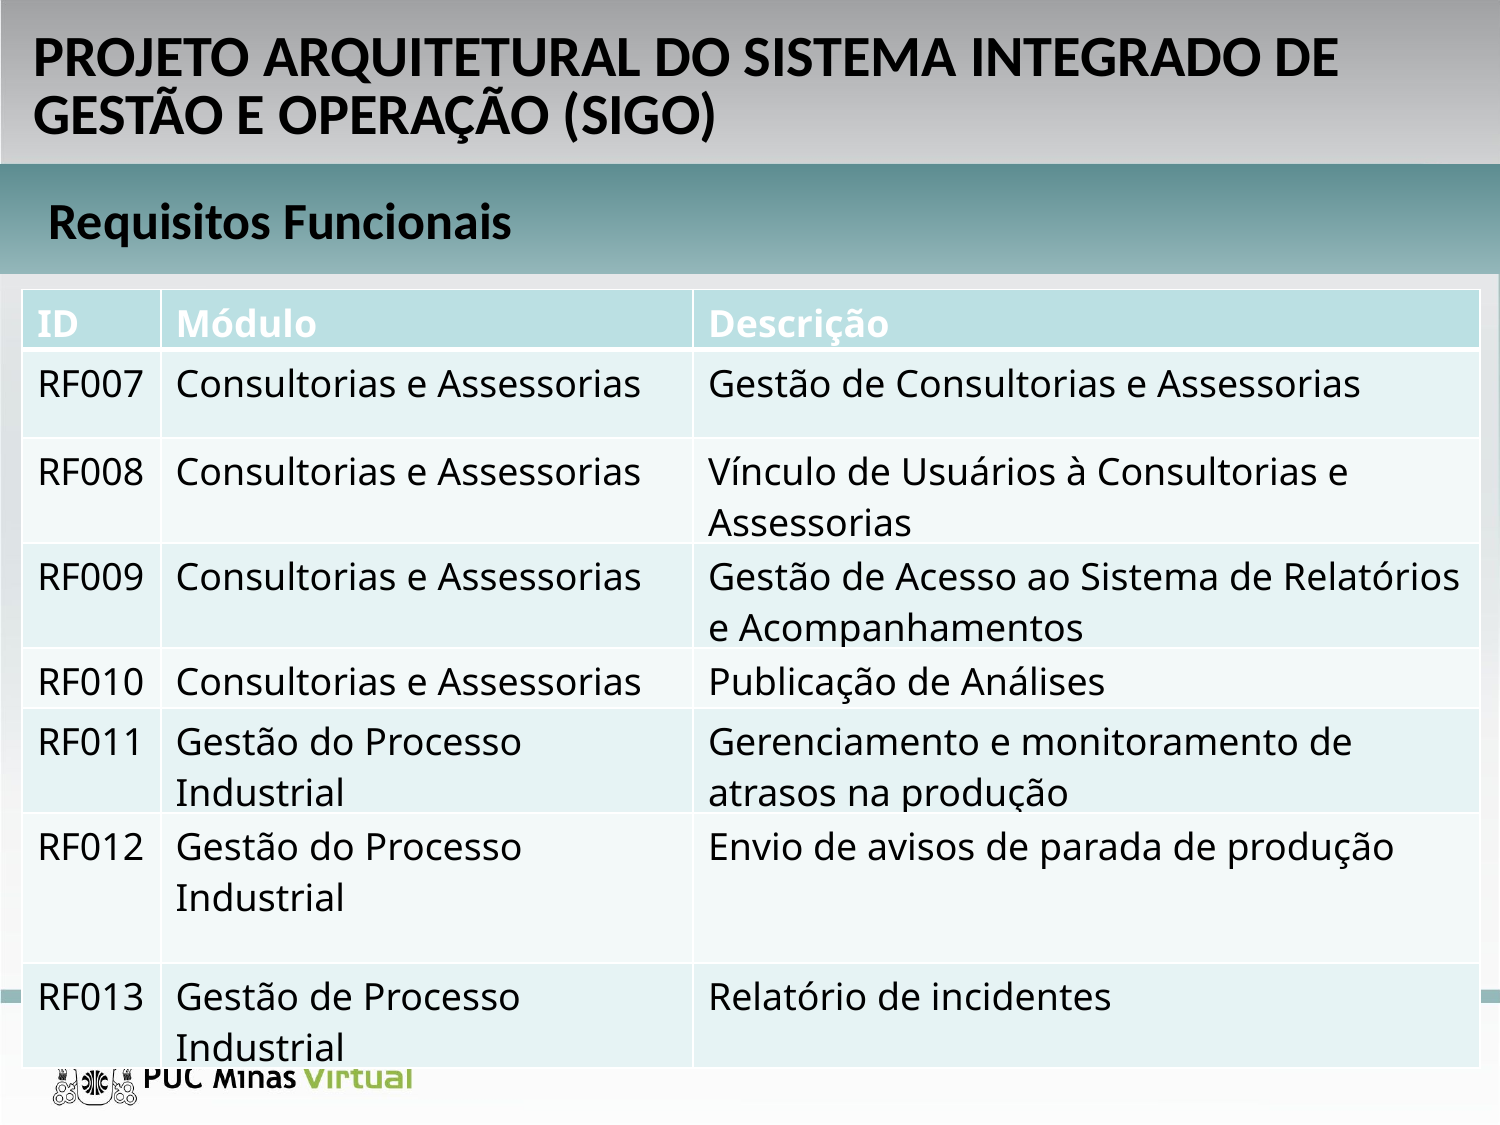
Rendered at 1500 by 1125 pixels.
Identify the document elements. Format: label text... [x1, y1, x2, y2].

table_cell Gestão do Processo Industrial [162, 814, 692, 962]
table_cell Consultorias e Assessorias [162, 544, 692, 647]
table_cell RF012 [23, 814, 160, 962]
table_cell RF009 [23, 544, 160, 647]
table_cell Consultorias e Assessorias [162, 439, 692, 542]
table_cell Gestão do Processo Industrial [162, 709, 692, 812]
table_cell Relatório de incidentes [694, 964, 1479, 1067]
picture [0, 275, 1500, 1125]
table_header ID [23, 290, 160, 347]
text_box PROJETO ARQUITETURAL DO SISTEMA INTEGRADO DE GESTÃO E OPERAÇÃO (SIGO) [18, 22, 1467, 154]
table_header Descrição [694, 290, 1479, 347]
table_cell Vínculo de Usuários à Consultorias e Assessorias [694, 439, 1479, 542]
table_cell Gestão de Processo Industrial [162, 964, 692, 1067]
text_box [0, 162, 1500, 275]
table_header Módulo [162, 290, 692, 347]
table_cell Gerenciamento e monitoramento de atrasos na produção [694, 709, 1479, 812]
table_cell Publicação de Análises [694, 649, 1479, 707]
table_cell Gestão de Consultorias e Assessorias [694, 352, 1479, 437]
table_cell RF010 [23, 649, 160, 707]
table_cell RF008 [23, 439, 160, 542]
table_cell RF013 [23, 964, 160, 1067]
picture [0, 0, 1500, 162]
text_box Requisitos Funcionais [33, 180, 1467, 258]
table_cell Consultorias e Assessorias [162, 352, 692, 437]
table_cell RF011 [23, 709, 160, 812]
table_cell RF007 [23, 352, 160, 437]
table_cell Gestão de Acesso ao Sistema de Relatórios e Acompanhamentos [694, 544, 1479, 647]
table_cell Consultorias e Assessorias [162, 649, 692, 707]
table_cell Envio de avisos de parada de produção [694, 814, 1479, 962]
